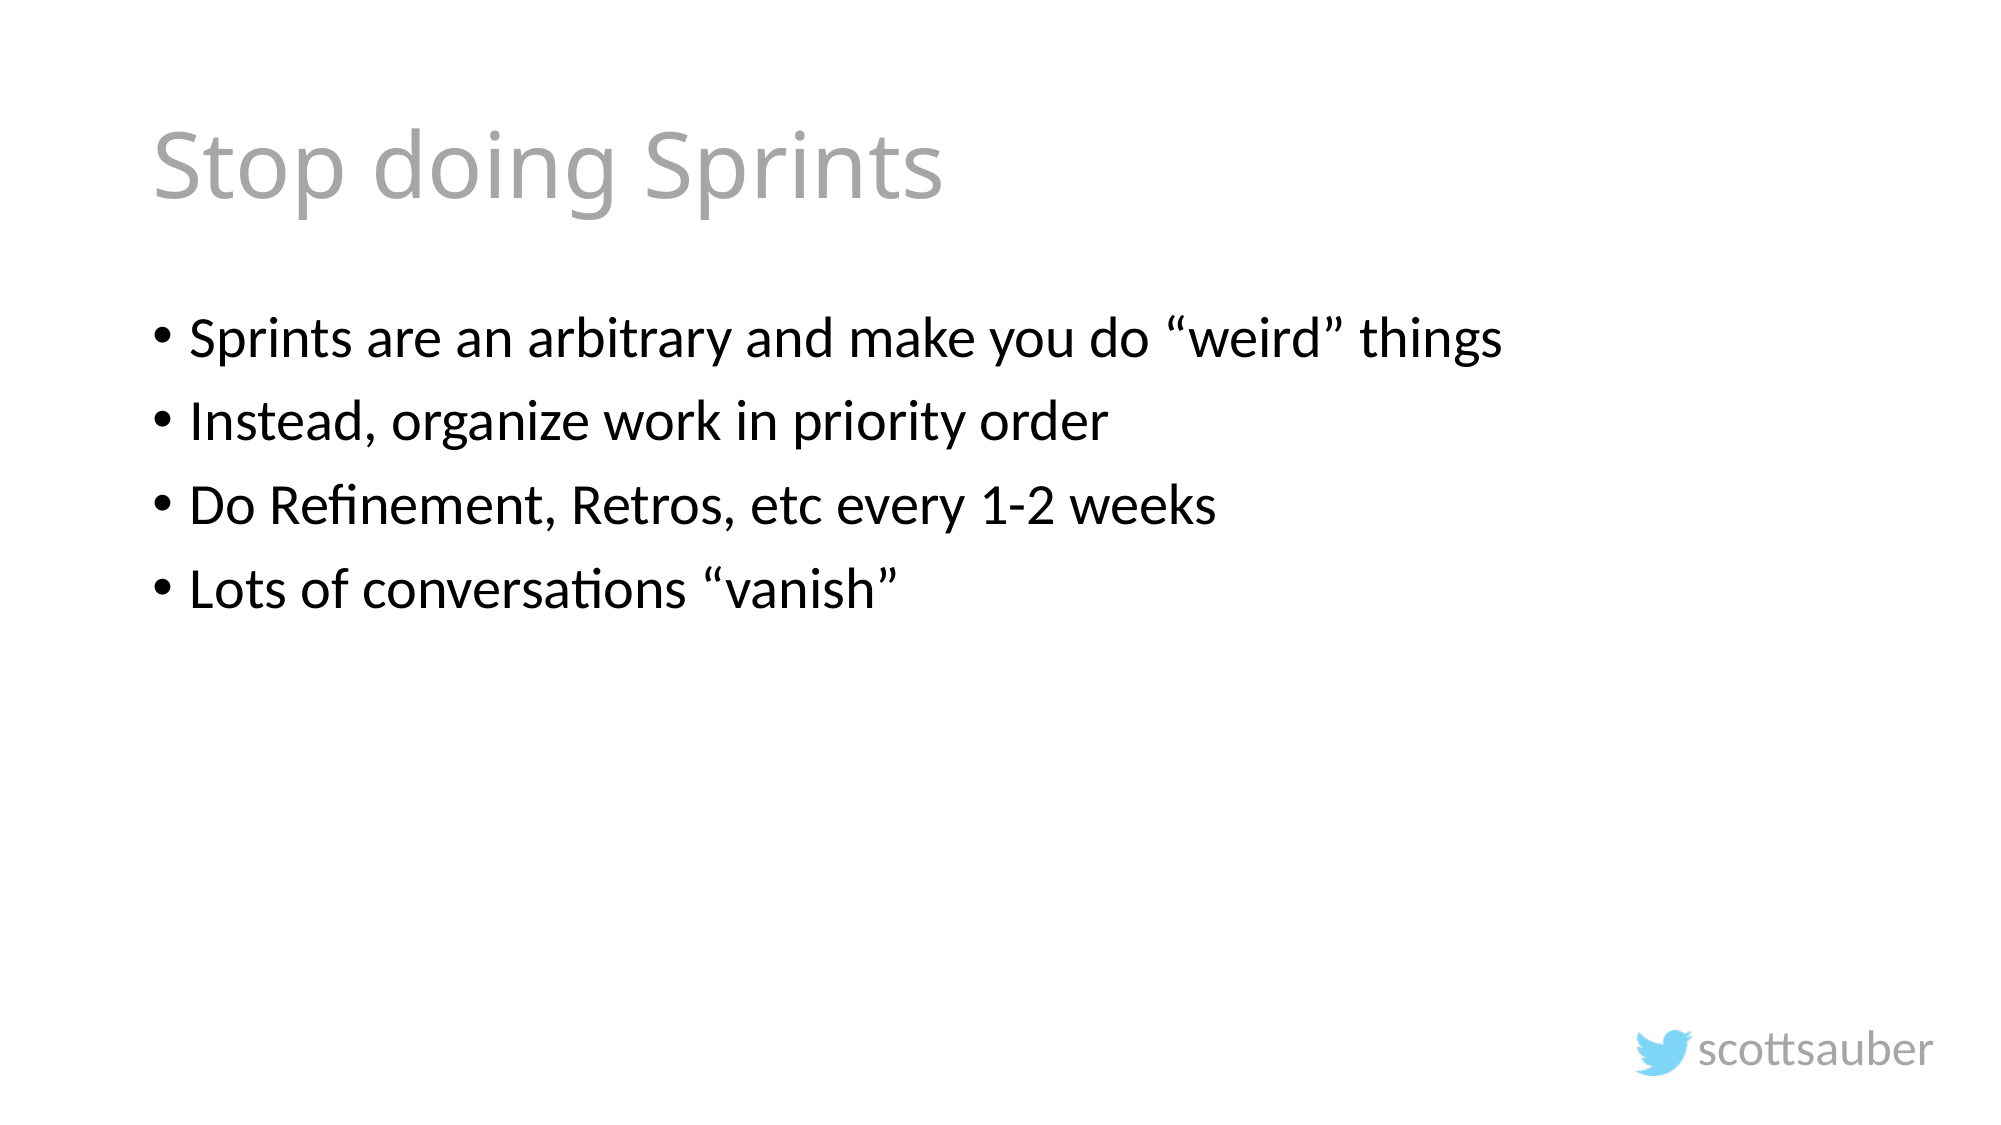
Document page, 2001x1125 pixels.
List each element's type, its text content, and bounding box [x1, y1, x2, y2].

list Sprints are an arbitrary and make you do “weird” things Instead, organize work in priority order Do Refinement, Retros, etc every 1-2 weeks Lots of conversations “vanish” [137, 299, 1863, 1079]
title Stop doing Sprints [137, 59, 1863, 278]
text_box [1635, 1014, 1986, 1093]
